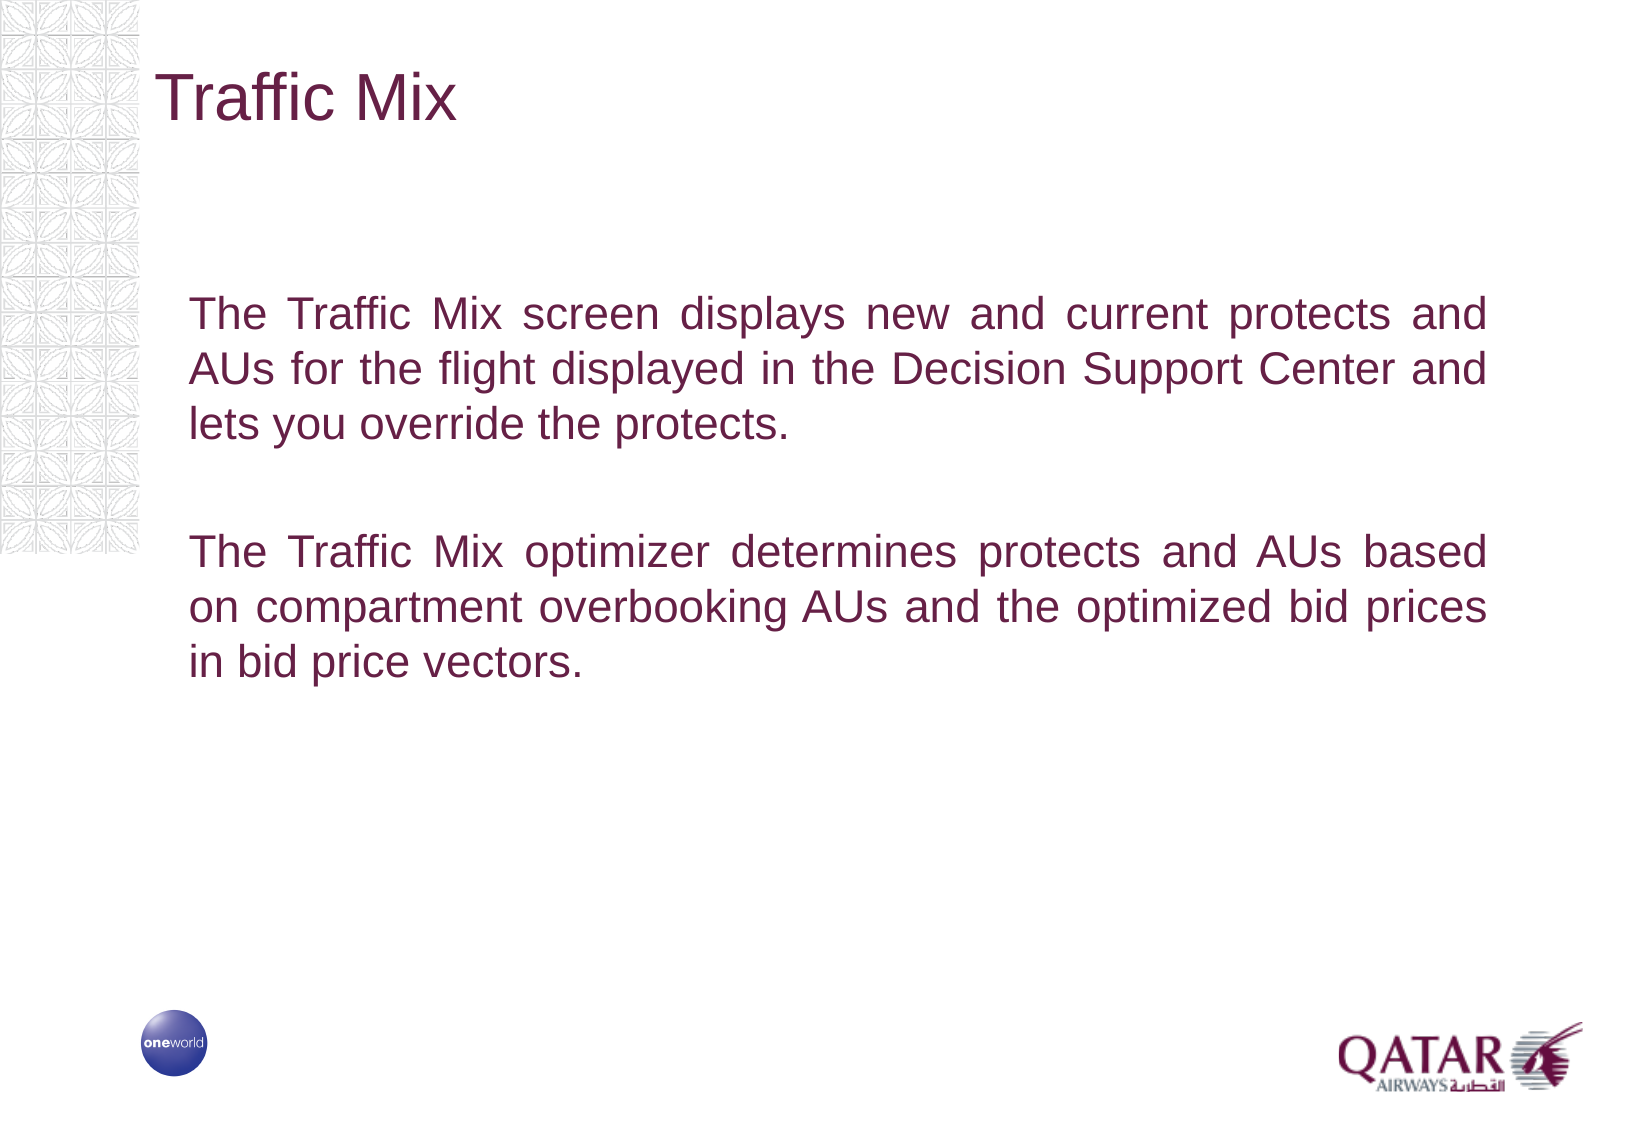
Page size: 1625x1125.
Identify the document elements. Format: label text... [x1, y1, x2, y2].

title Traffic Mix [140, 0, 1602, 188]
picture [0, 0, 140, 554]
picture [139, 1008, 209, 1078]
picture [1338, 1022, 1583, 1092]
text_box The Traffic Mix screen displays new and current protects and AUs for the flight displayed in the Decision Support Center and lets you override the protects. The Traffic Mix optimizer determines protects and AUs based on compartment overbooking AUs and the optimized bid prices in bid price vectors. [173, 276, 1504, 919]
